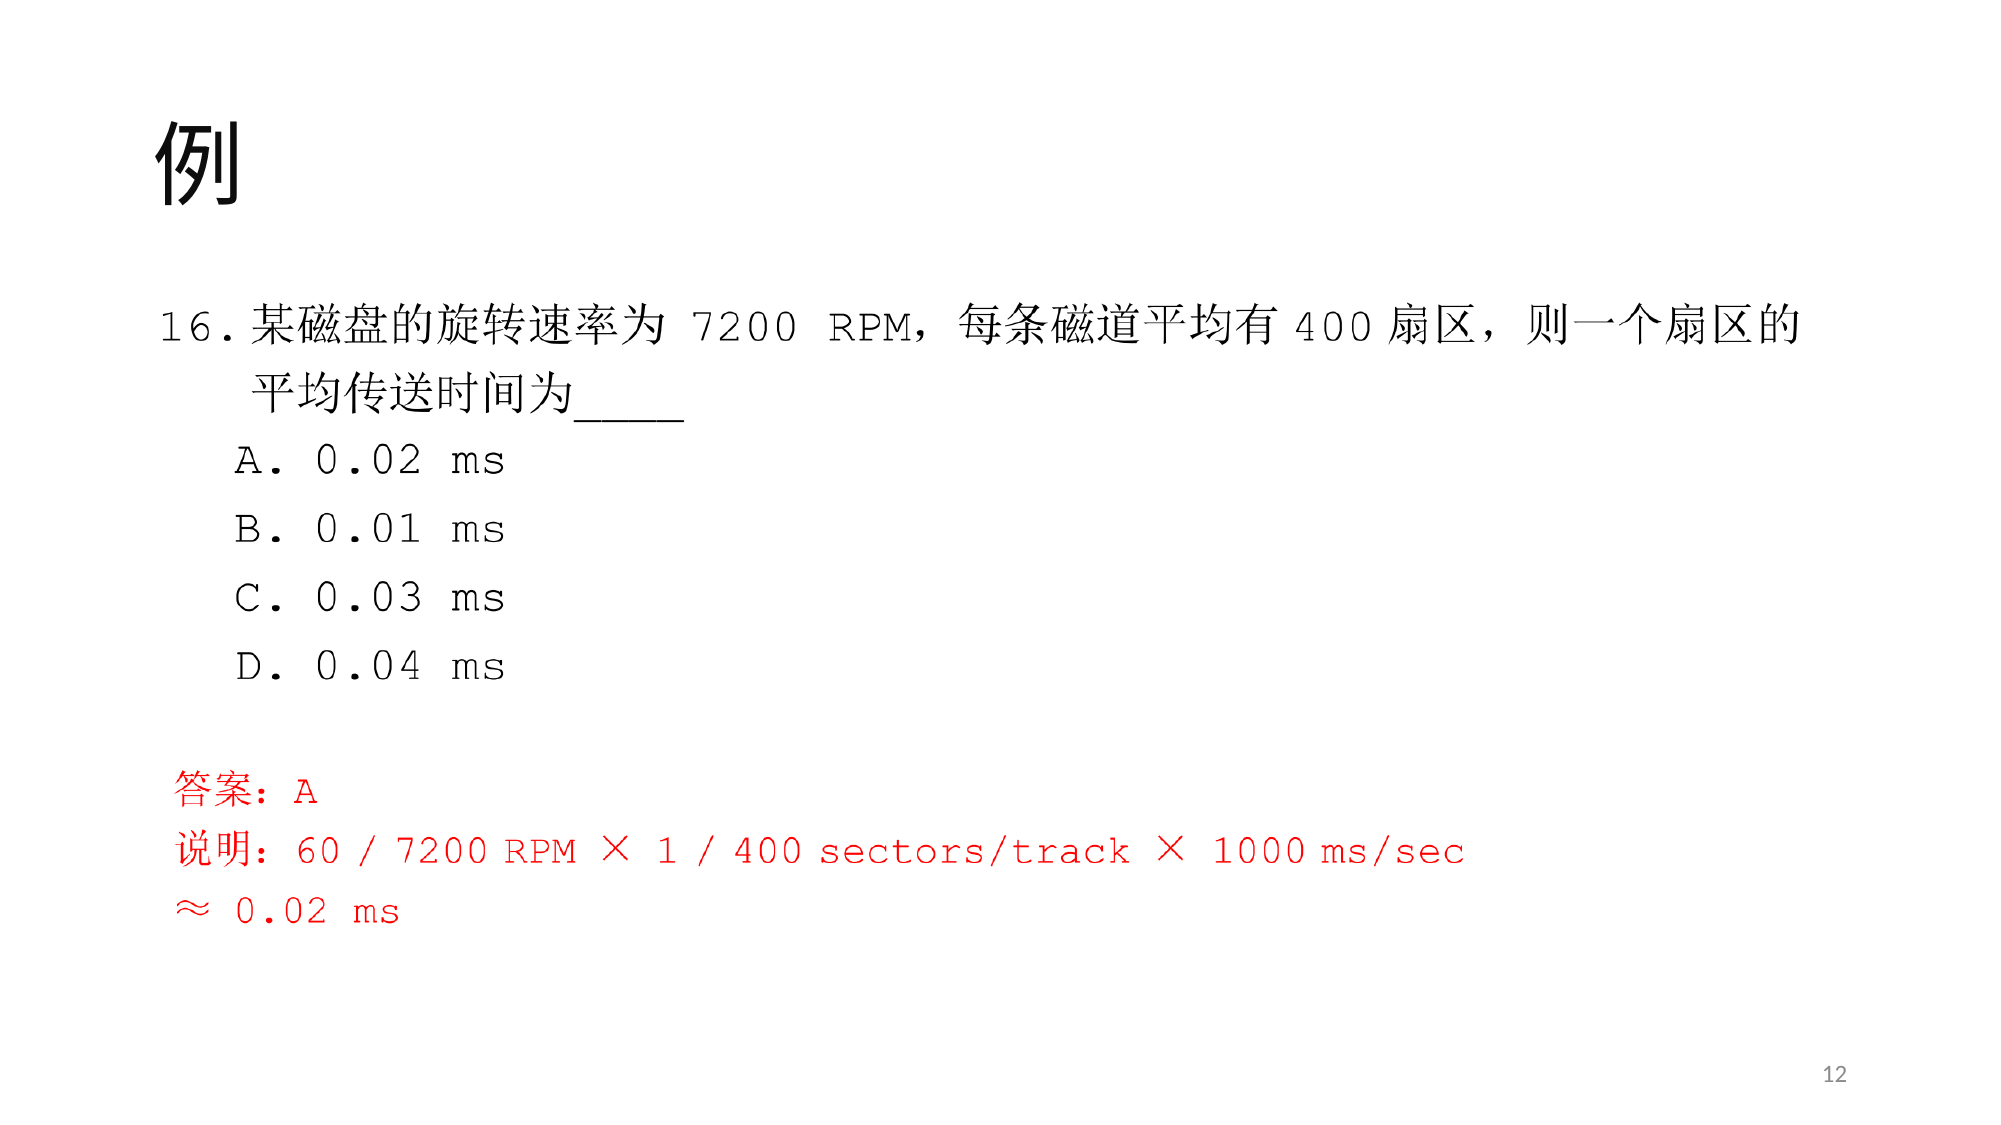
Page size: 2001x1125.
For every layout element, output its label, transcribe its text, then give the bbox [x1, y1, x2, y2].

picture [137, 277, 1863, 950]
slide_number 12 [1412, 1042, 1863, 1103]
title 例 [137, 59, 1863, 277]
